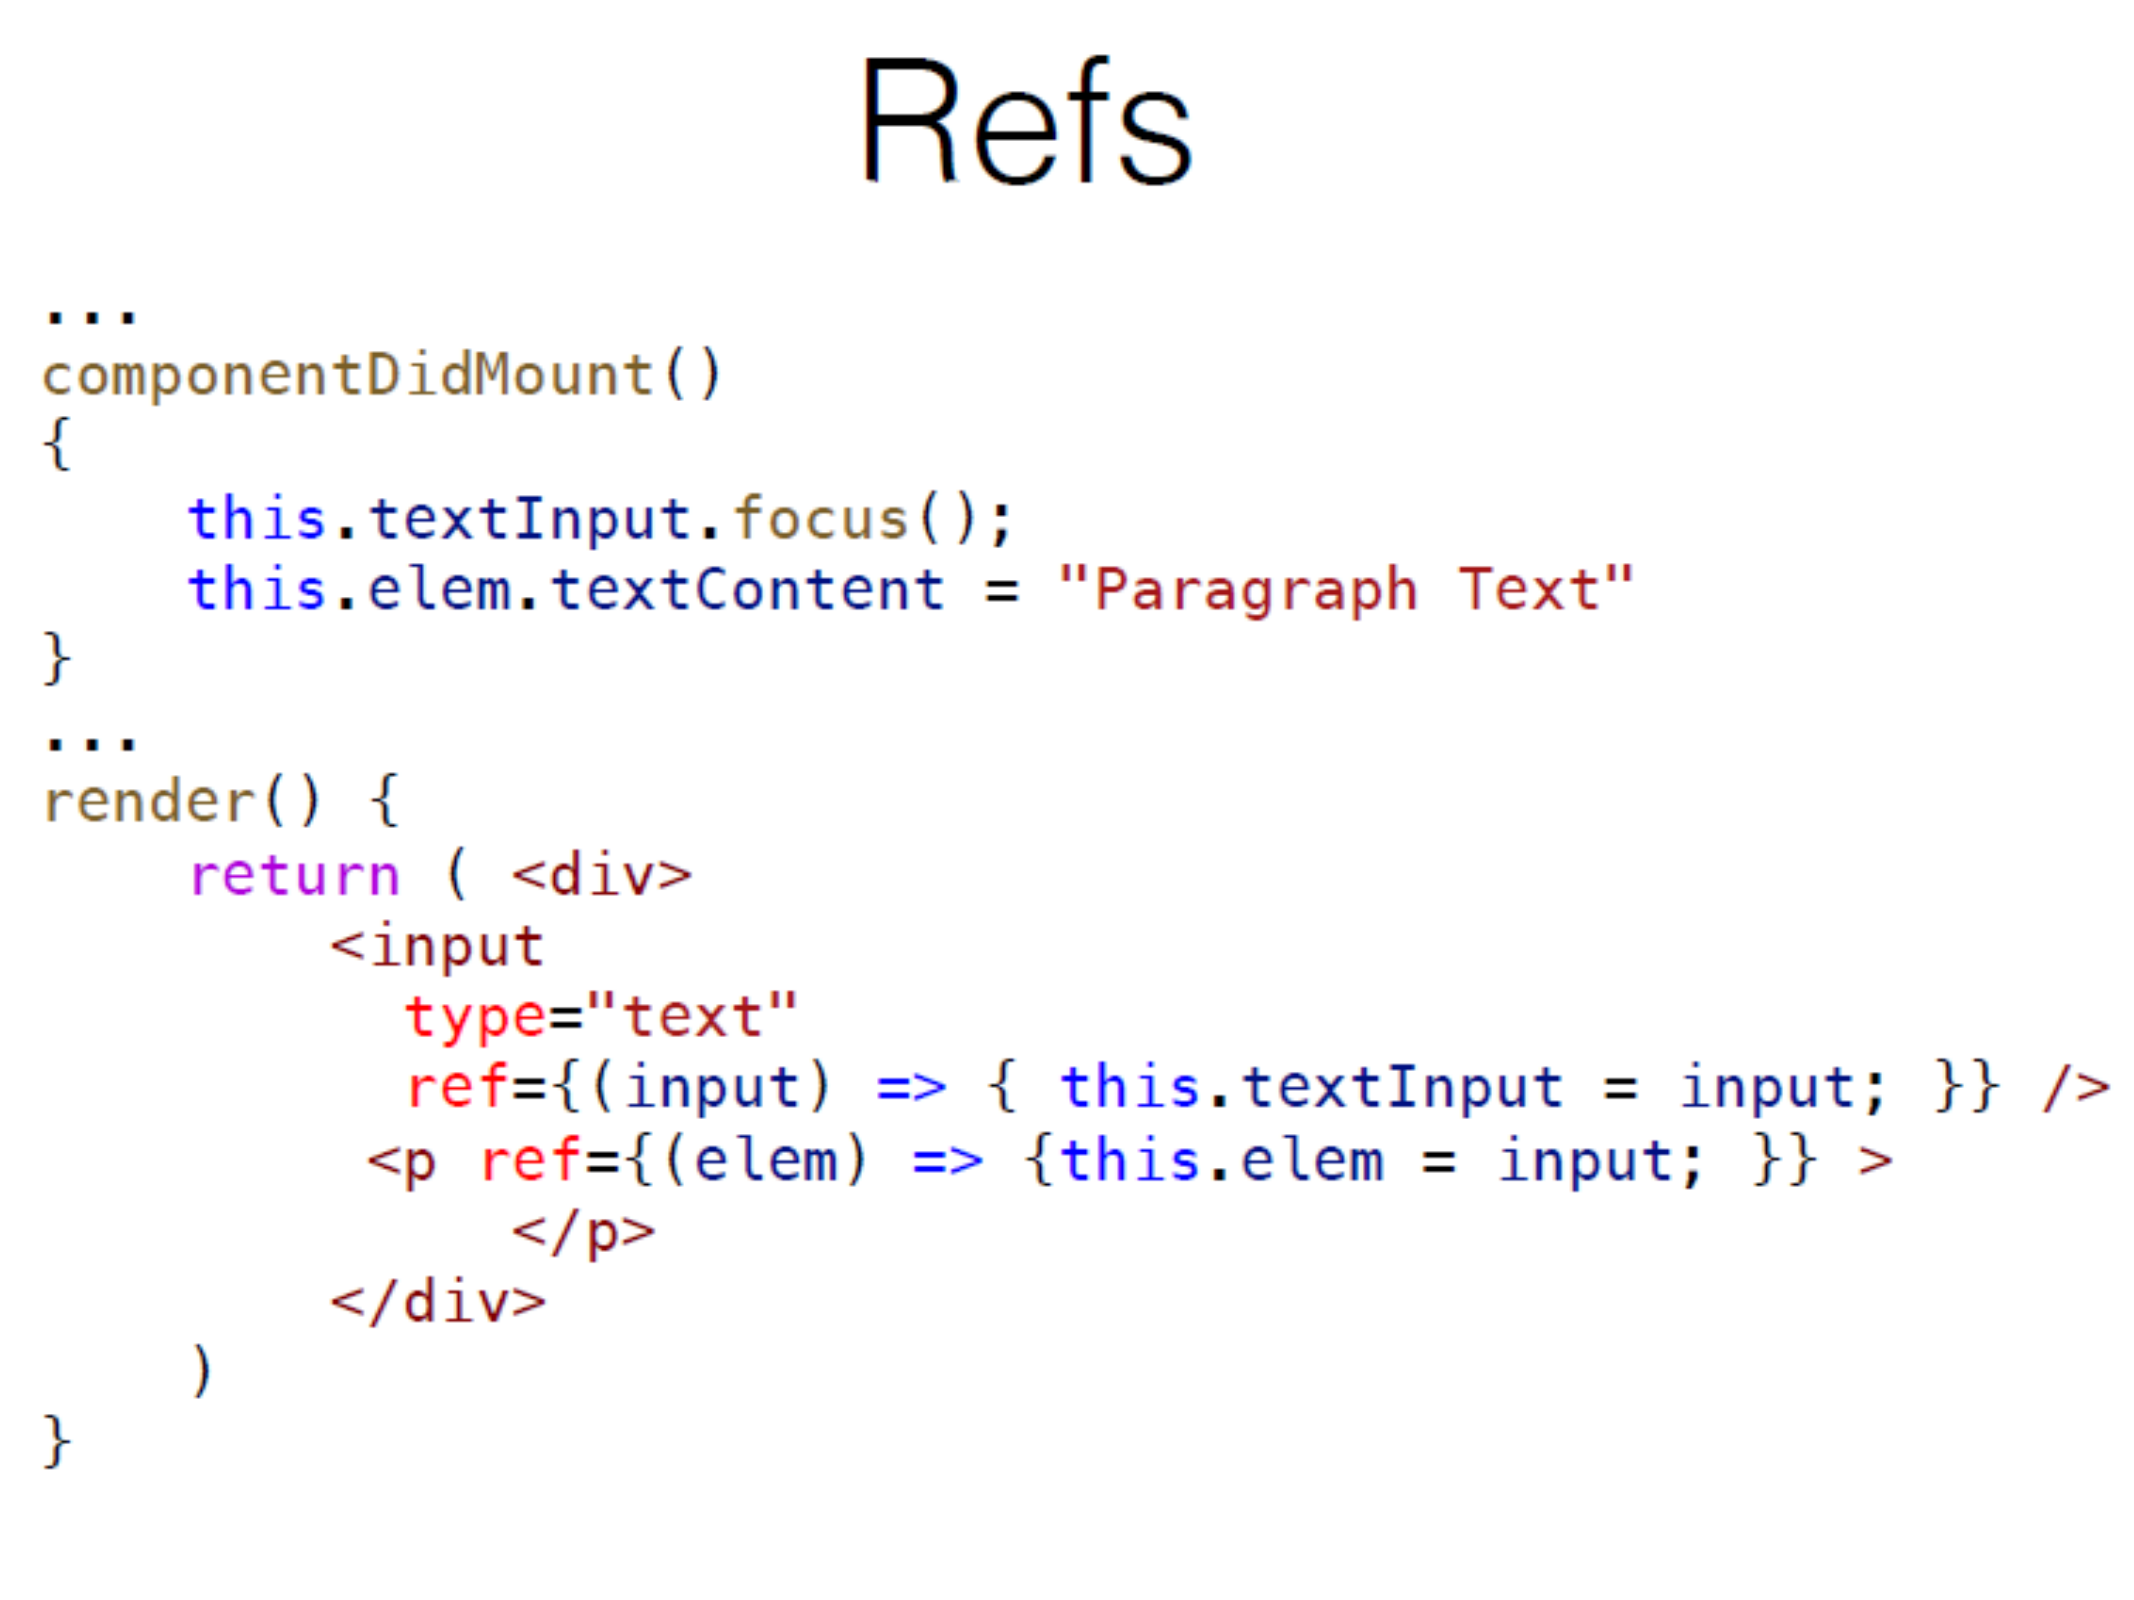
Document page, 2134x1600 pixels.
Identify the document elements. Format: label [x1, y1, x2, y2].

picture [19, 25, 2123, 1478]
